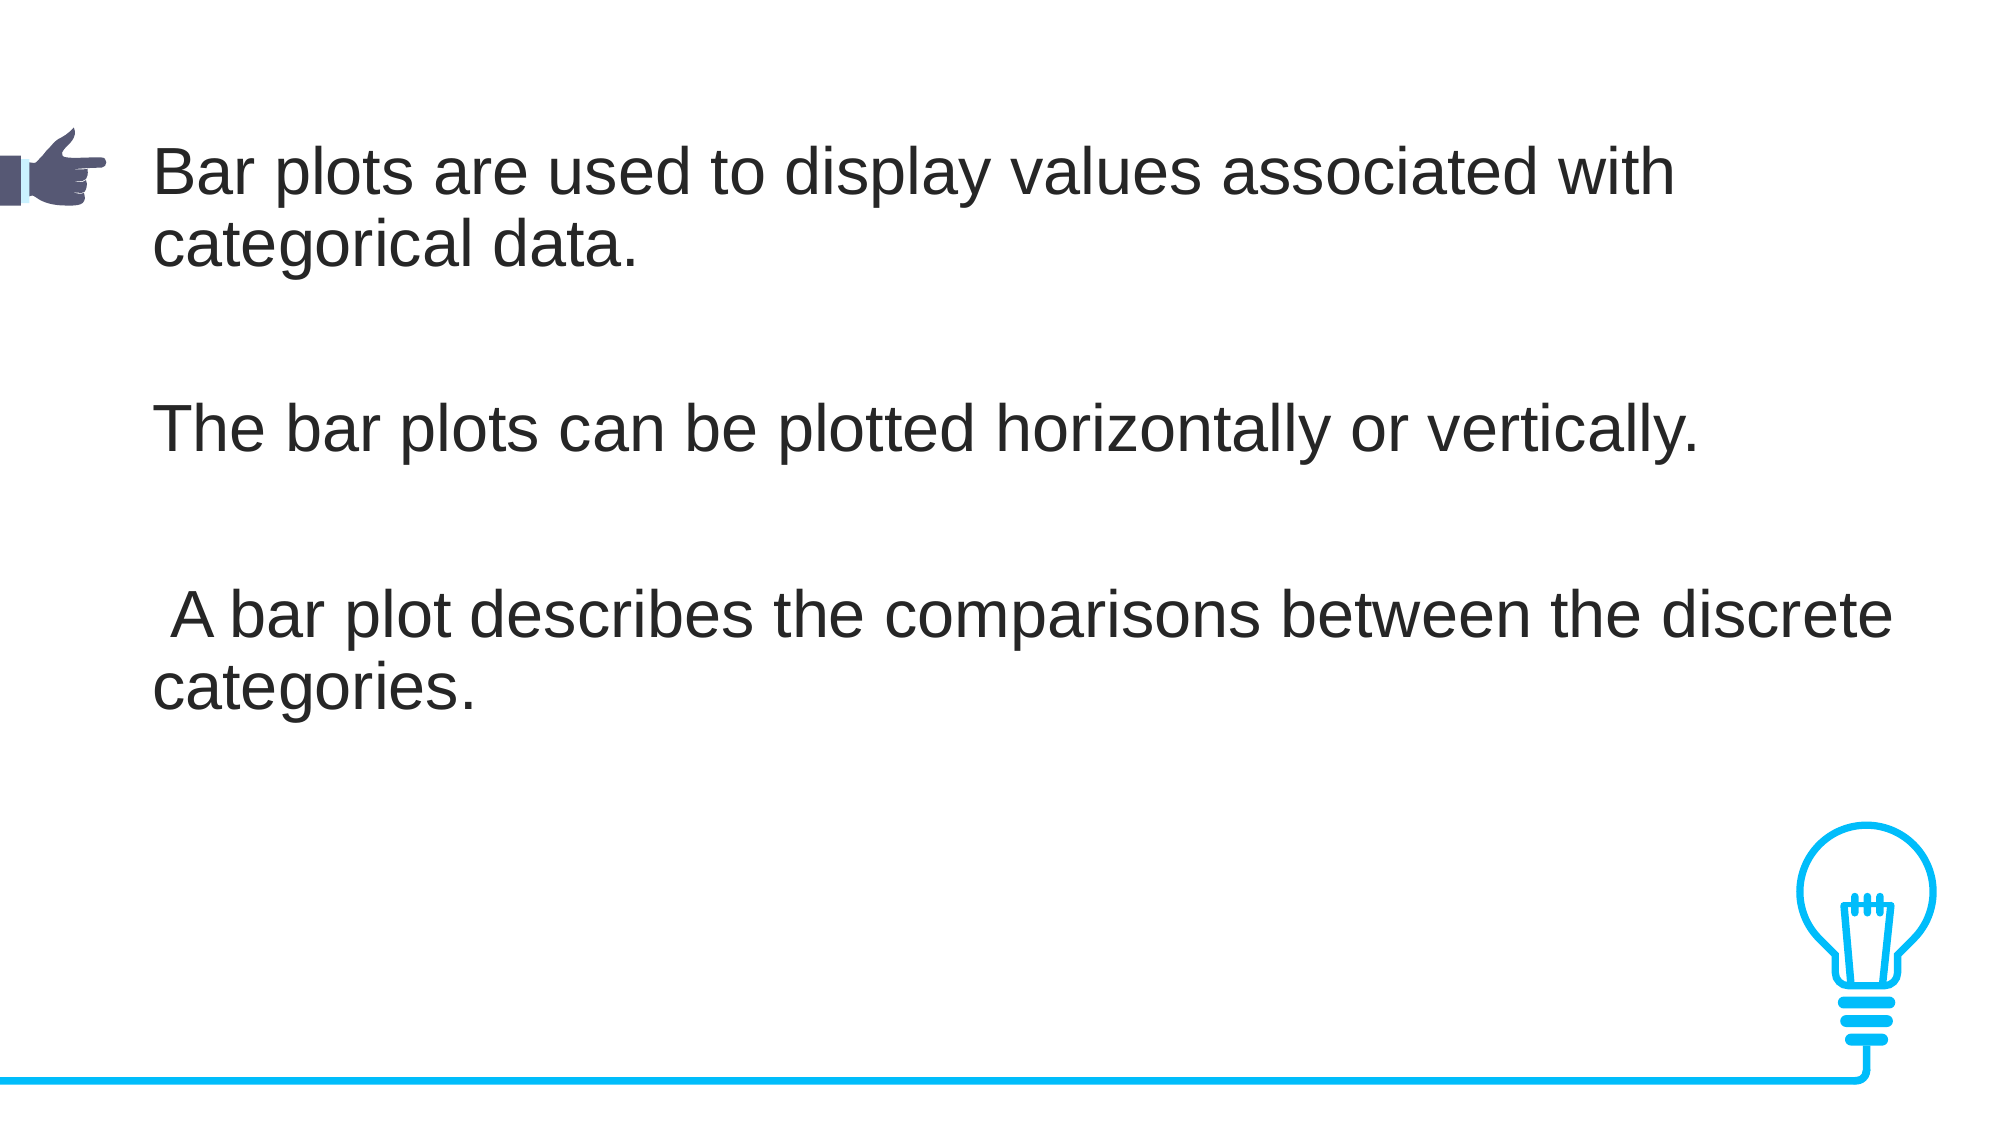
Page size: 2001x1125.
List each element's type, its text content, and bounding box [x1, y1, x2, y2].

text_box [0, 127, 107, 206]
list Bar plots are used to display values associated with categorical data. The bar plots can be plotted horizontally or vertically. A bar plot describes the comparisons between the discrete categories. [137, 55, 1976, 898]
